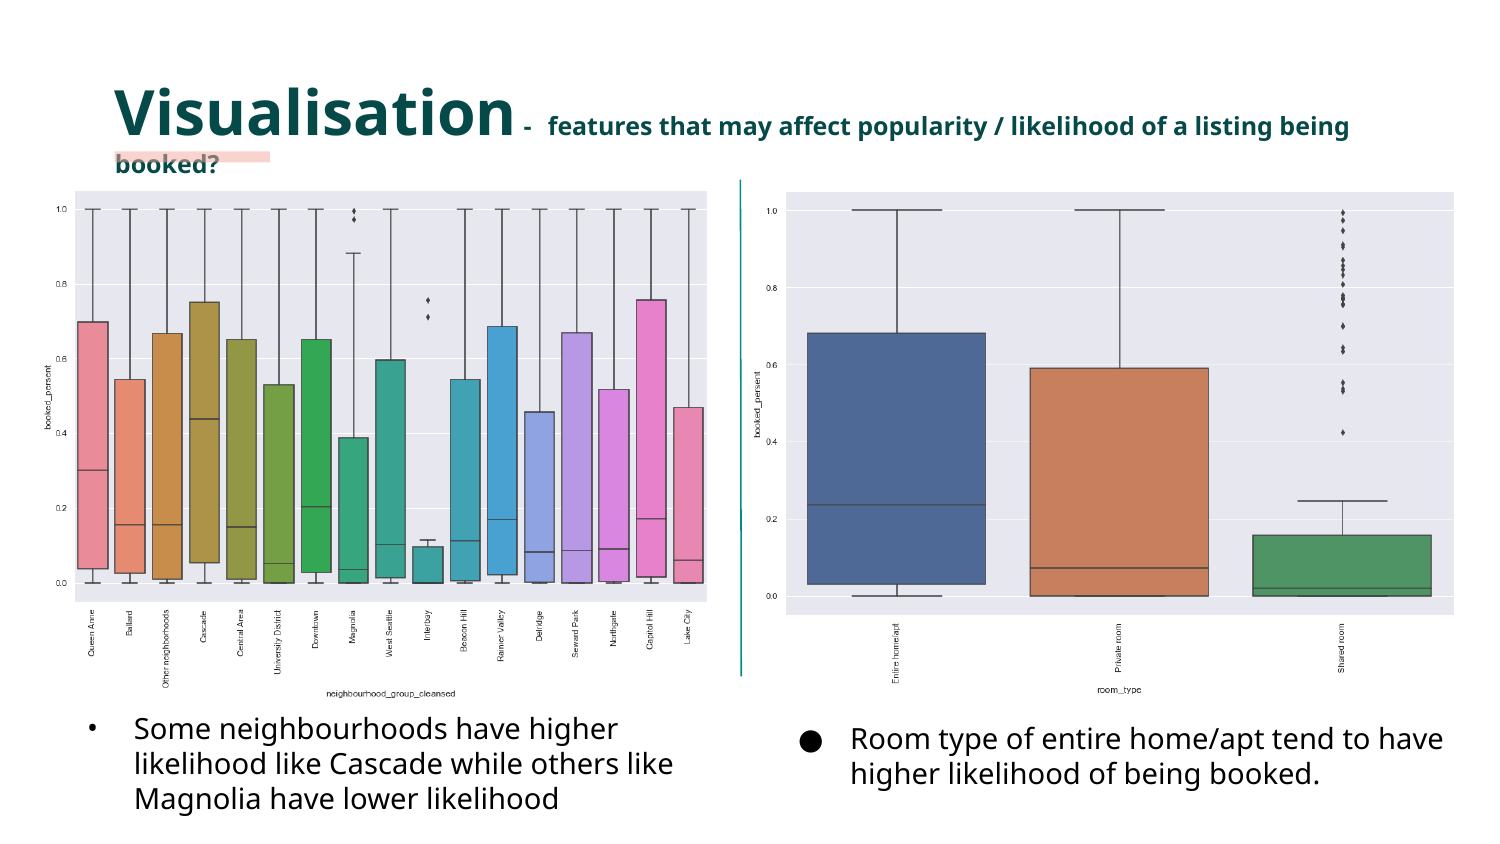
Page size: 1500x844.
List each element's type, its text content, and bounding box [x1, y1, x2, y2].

text_box Room type of entire home/apt tend to have higher likelihood of being booked. [760, 705, 1461, 821]
title Visualisation - features that may affect popularity / likelihood of a listing being booked? [99, 58, 1420, 153]
picture [740, 187, 1462, 697]
text_box [114, 151, 270, 163]
text_box Some neighbourhoods have higher likelihood like Cascade while others like Magnolia have lower likelihood [72, 714, 721, 811]
picture [35, 187, 733, 706]
